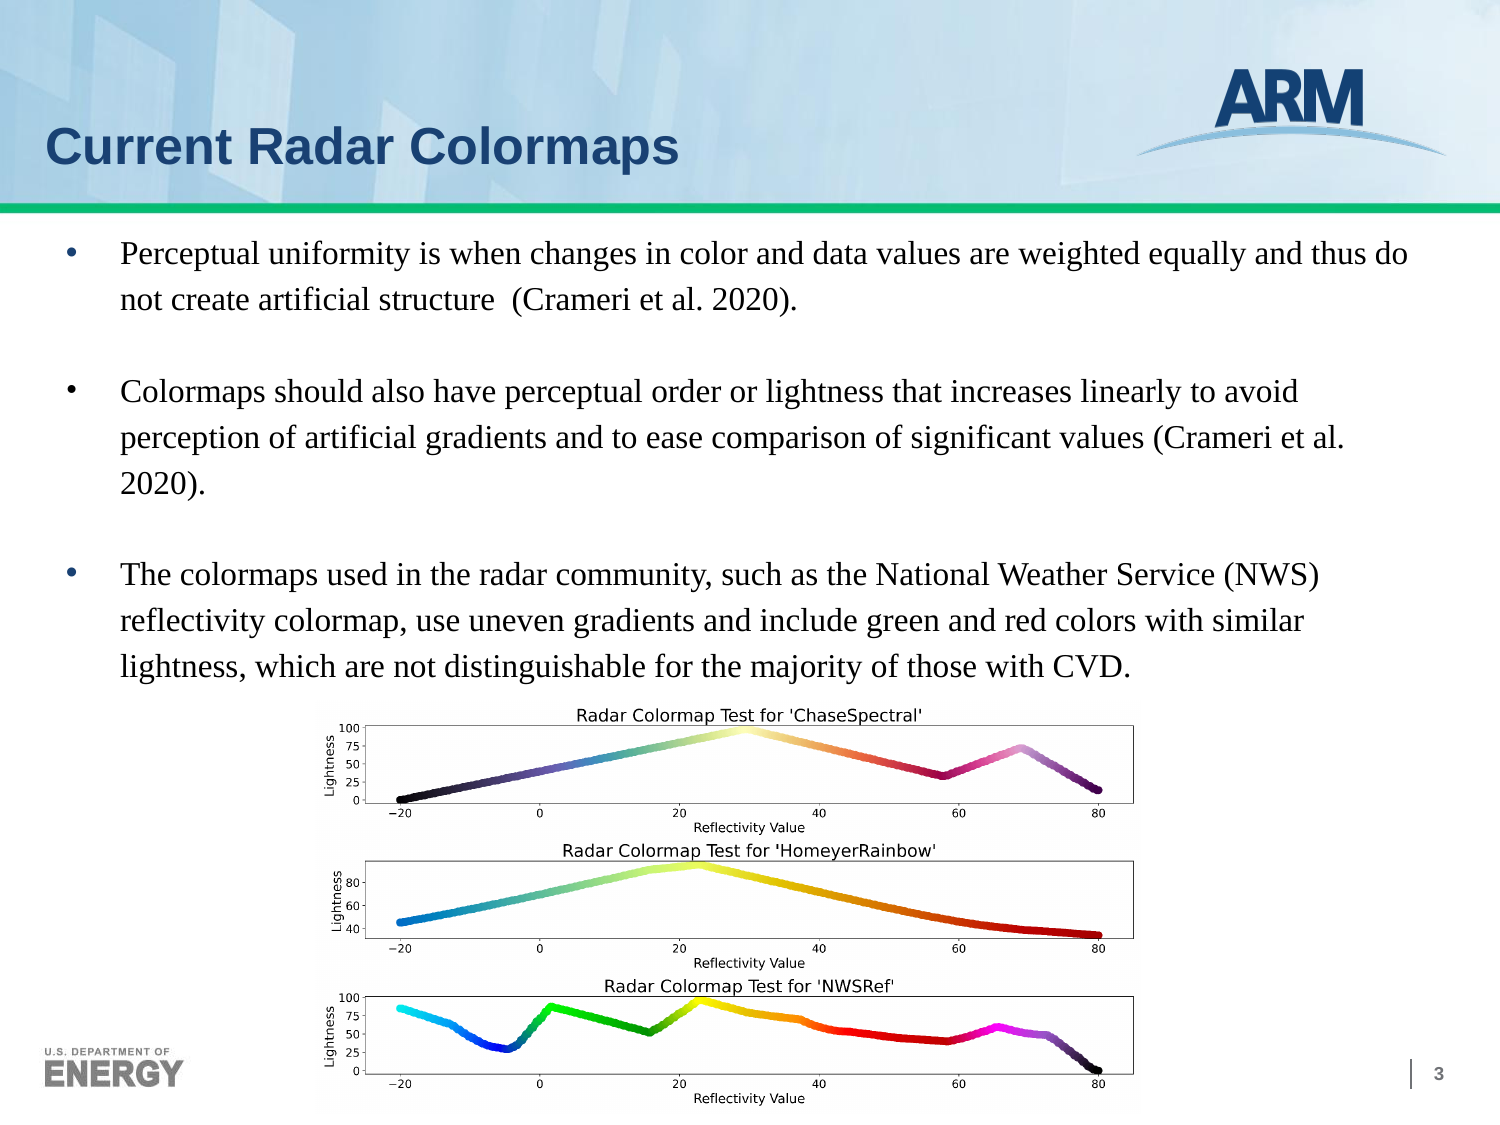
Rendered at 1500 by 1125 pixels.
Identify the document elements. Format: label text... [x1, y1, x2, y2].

title Current Radar Colormaps [45, 33, 1133, 176]
list Perceptual uniformity is when changes in color and data values are weighted equally and thus do not create artificial structure (Crameri et al. 2020). Colormaps should also have perceptual order or lightness that increases linearly to avoid perception of artificial gradients and to ease comparison of significant values (Crameri et al. 2020). The colormaps used in the radar community, such as the National Weather Service (NWS) reflectivity colormap, use uneven gradients and include green and red colors with similar lightness, which are not distinguishable for the majority of those with CVD. [45, 225, 1433, 976]
slide_number ‹#› [1433, 1042, 1484, 1103]
picture [0, 0, 1500, 1125]
